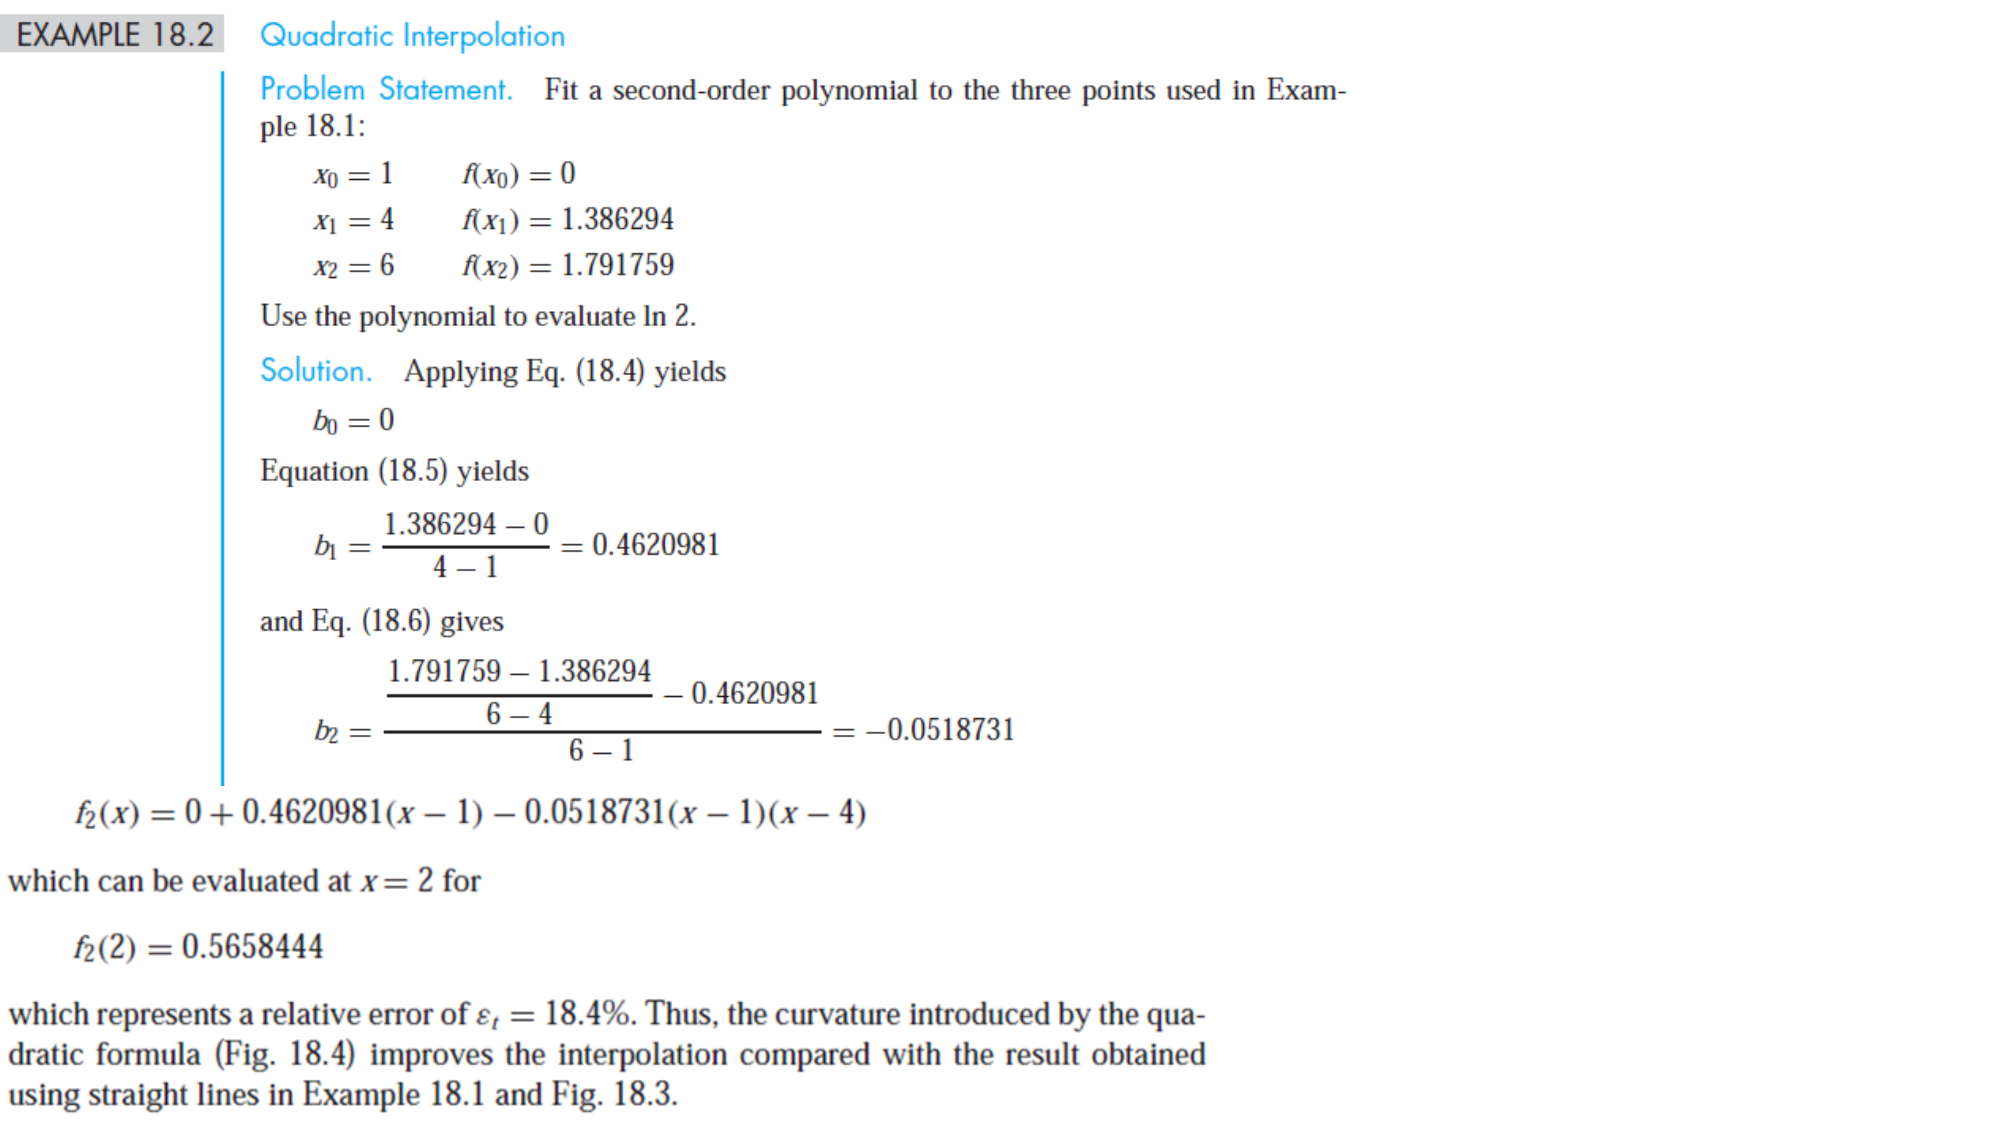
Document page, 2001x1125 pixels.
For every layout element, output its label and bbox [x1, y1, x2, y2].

picture [0, 1, 1384, 1125]
